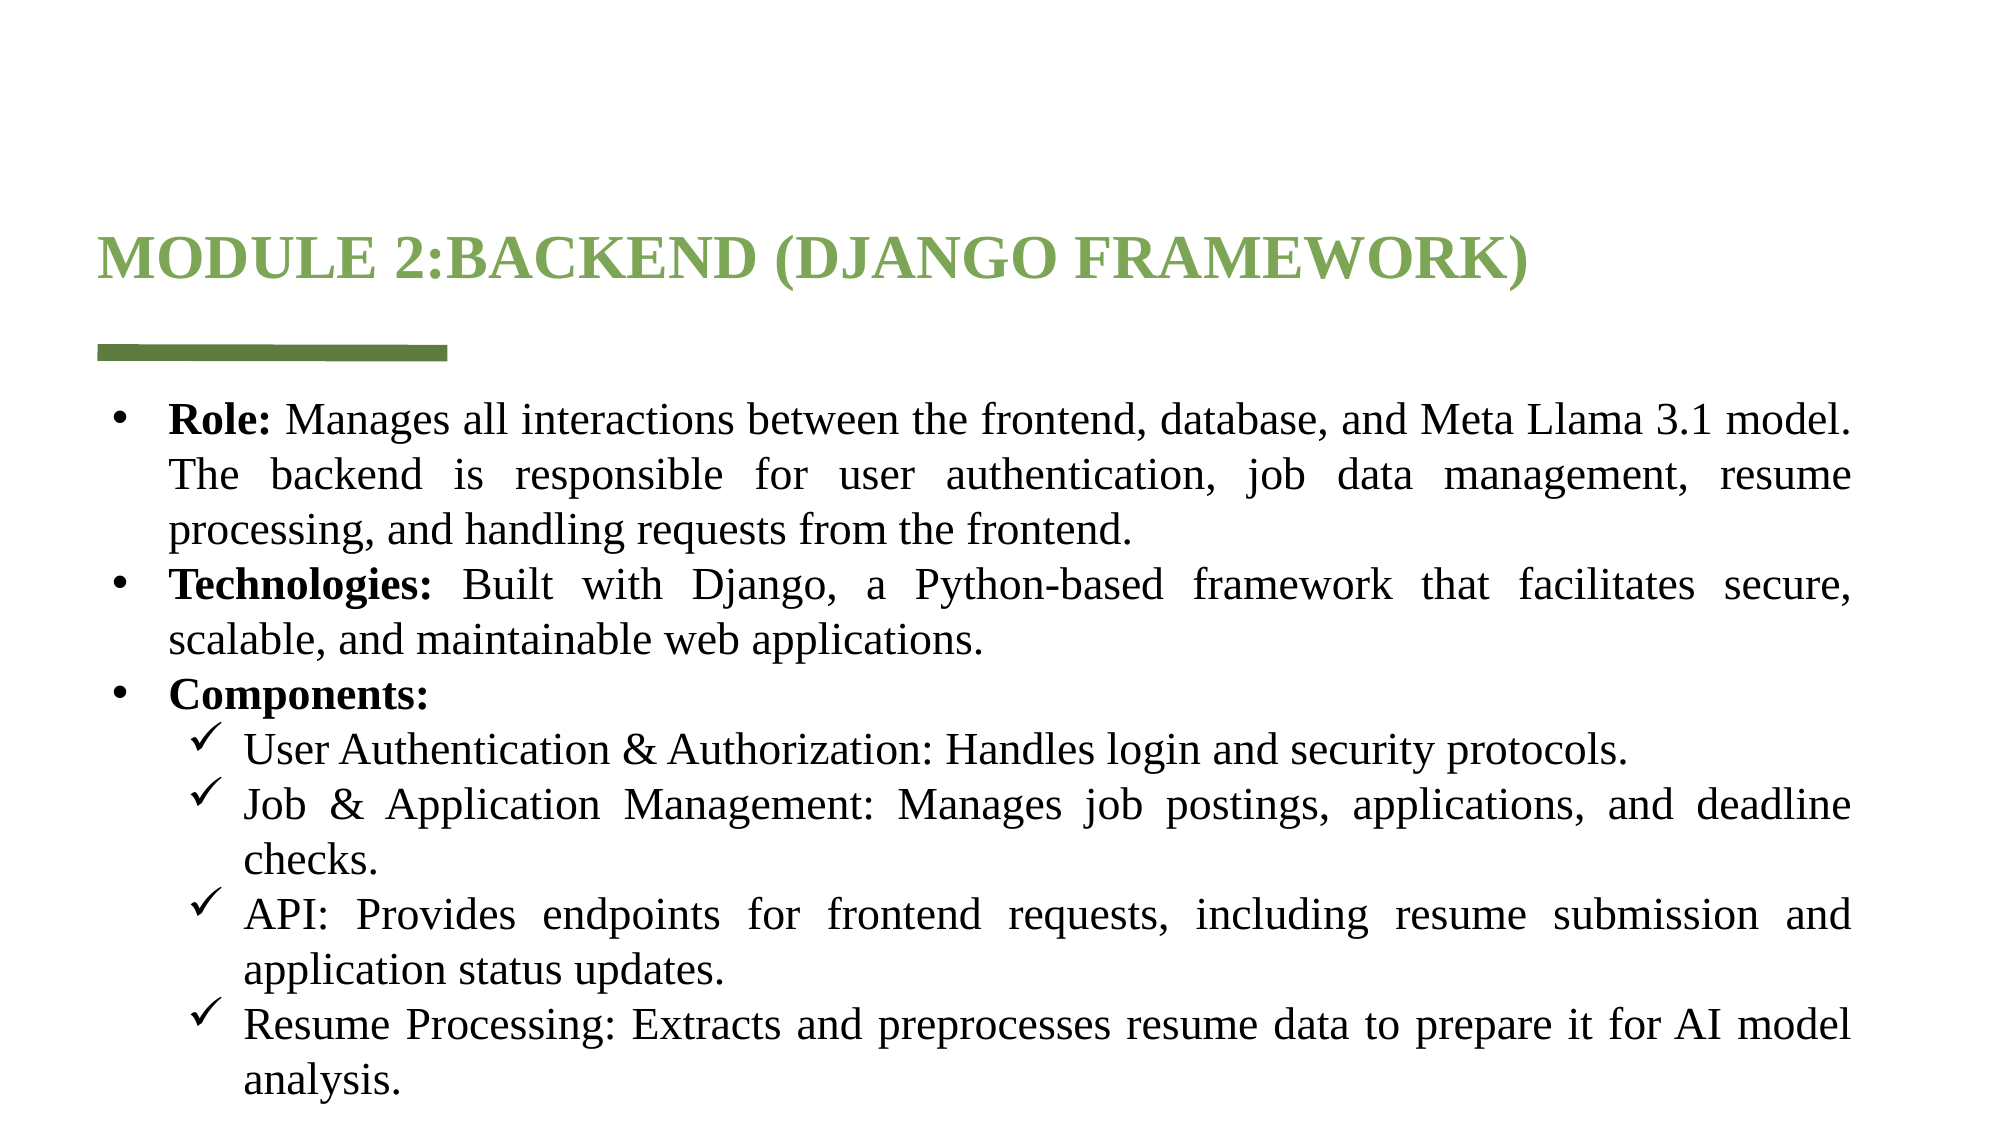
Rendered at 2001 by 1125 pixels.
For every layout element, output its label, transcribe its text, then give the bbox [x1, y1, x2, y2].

text_box Role: Manages all interactions between the frontend, database, and Meta Llama 3.1 model. The backend is responsible for user authentication, job data management, resume processing, and handling requests from the frontend. Technologies: Built with Django, a Python-based framework that facilitates secure, scalable, and maintainable web applications. Components: User Authentication & Authorization: Handles login and security protocols. Job & Application Management: Manages job postings, applications, and deadline checks. API: Provides endpoints for frontend requests, including resume submission and application status updates. Resume Processing: Extracts and preprocesses resume data to prepare it for AI model analysis. [97, 381, 1868, 1065]
title MODULE 2:BACKEND (DJANGO FRAMEWORK) [97, 33, 1898, 291]
